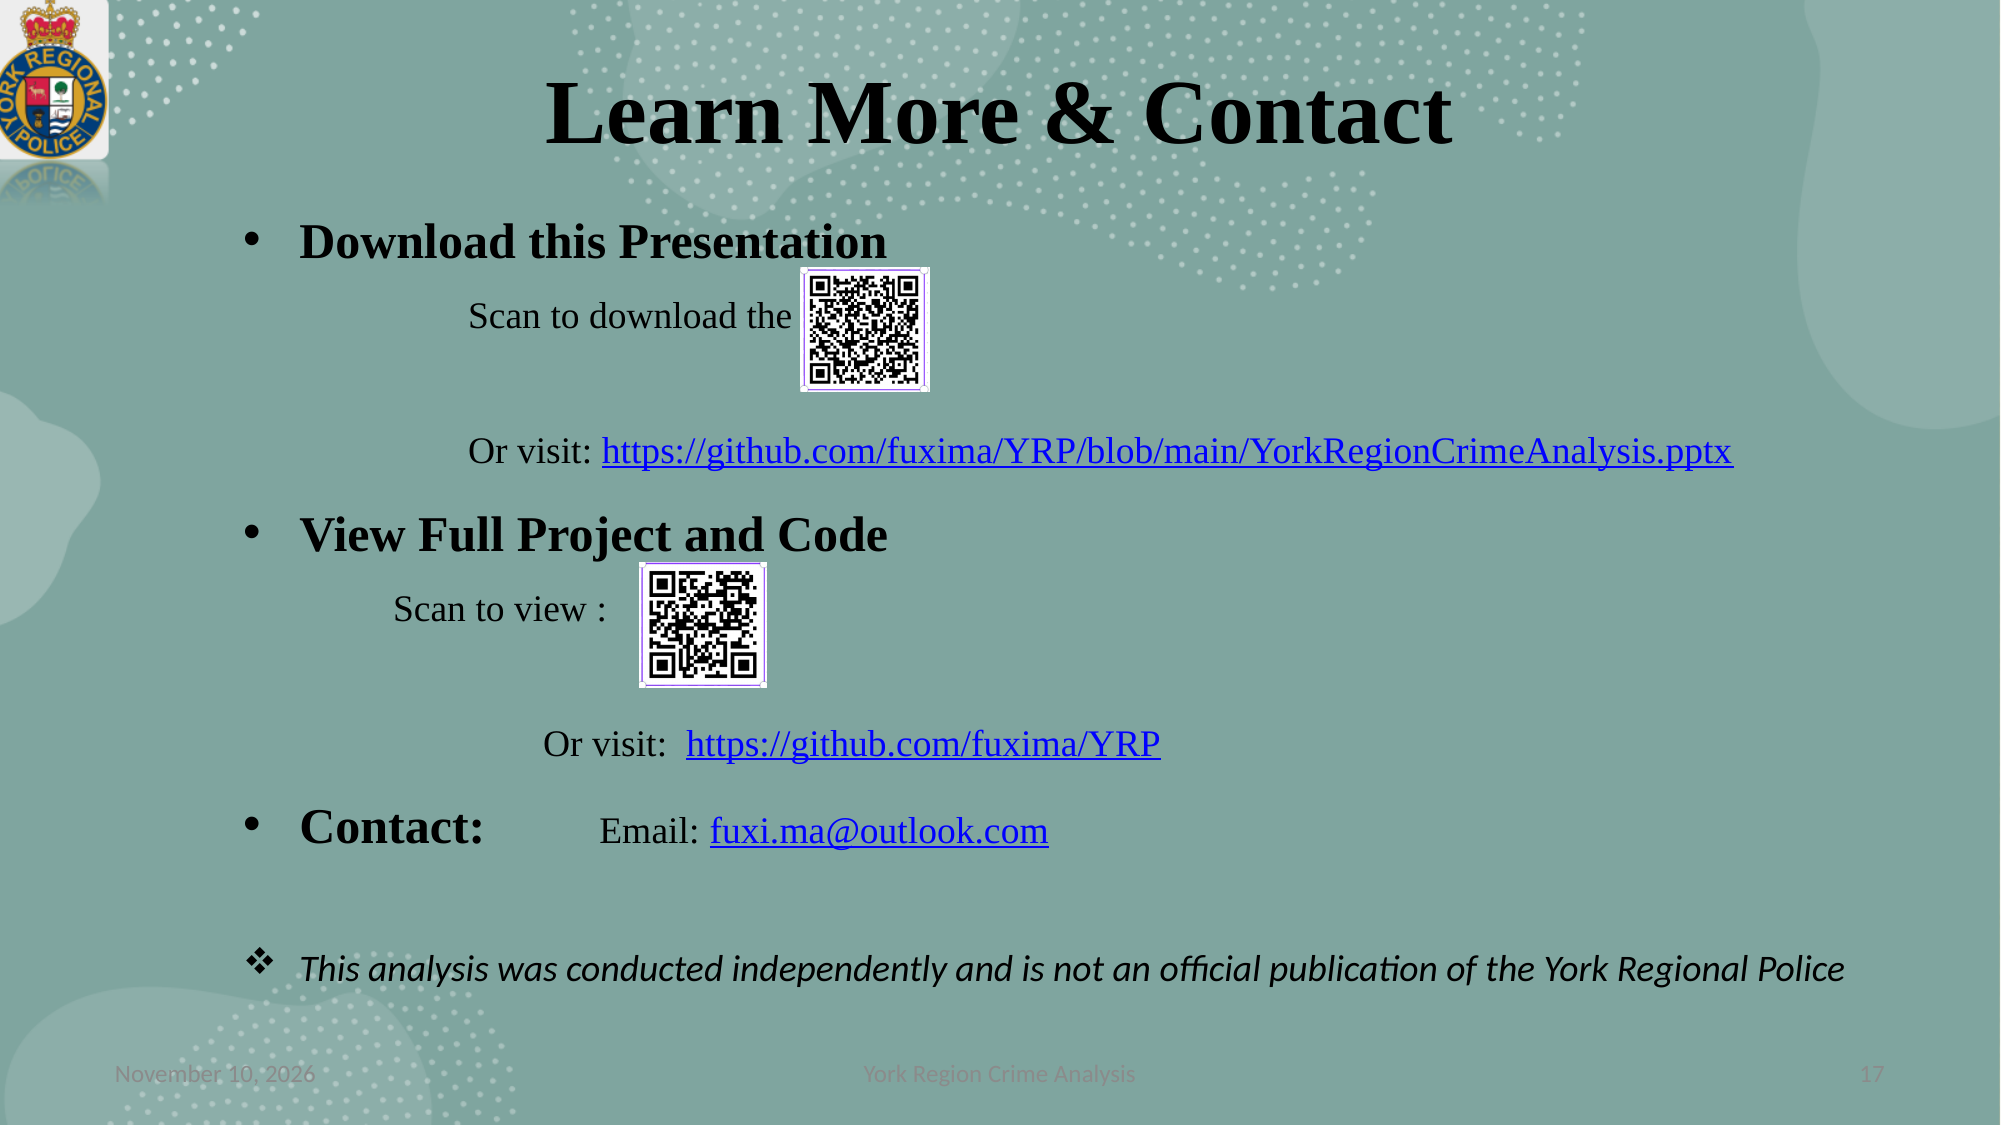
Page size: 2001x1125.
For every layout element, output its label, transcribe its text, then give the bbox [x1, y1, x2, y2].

picture [0, 0, 2001, 1125]
slide_number 17 [1433, 1042, 1900, 1103]
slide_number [99, 1042, 567, 1103]
footer York Region Crime Analysis [683, 1042, 1317, 1103]
text_box Learn More & Contact [530, 44, 1469, 170]
text_box Download this Presentation Scan to download the file Or visit: https://github.com/fuxima/YRP/blob/main/YorkRegionCrimeAnalysis.pptx View Full Project and Code Scan to view : Or visit: https://github.com/fuxima/YRP Contact: Email: fuxi.ma@outlook.com This analysis was conducted independently and is not an official publication of the York Regional Police [228, 171, 1913, 996]
